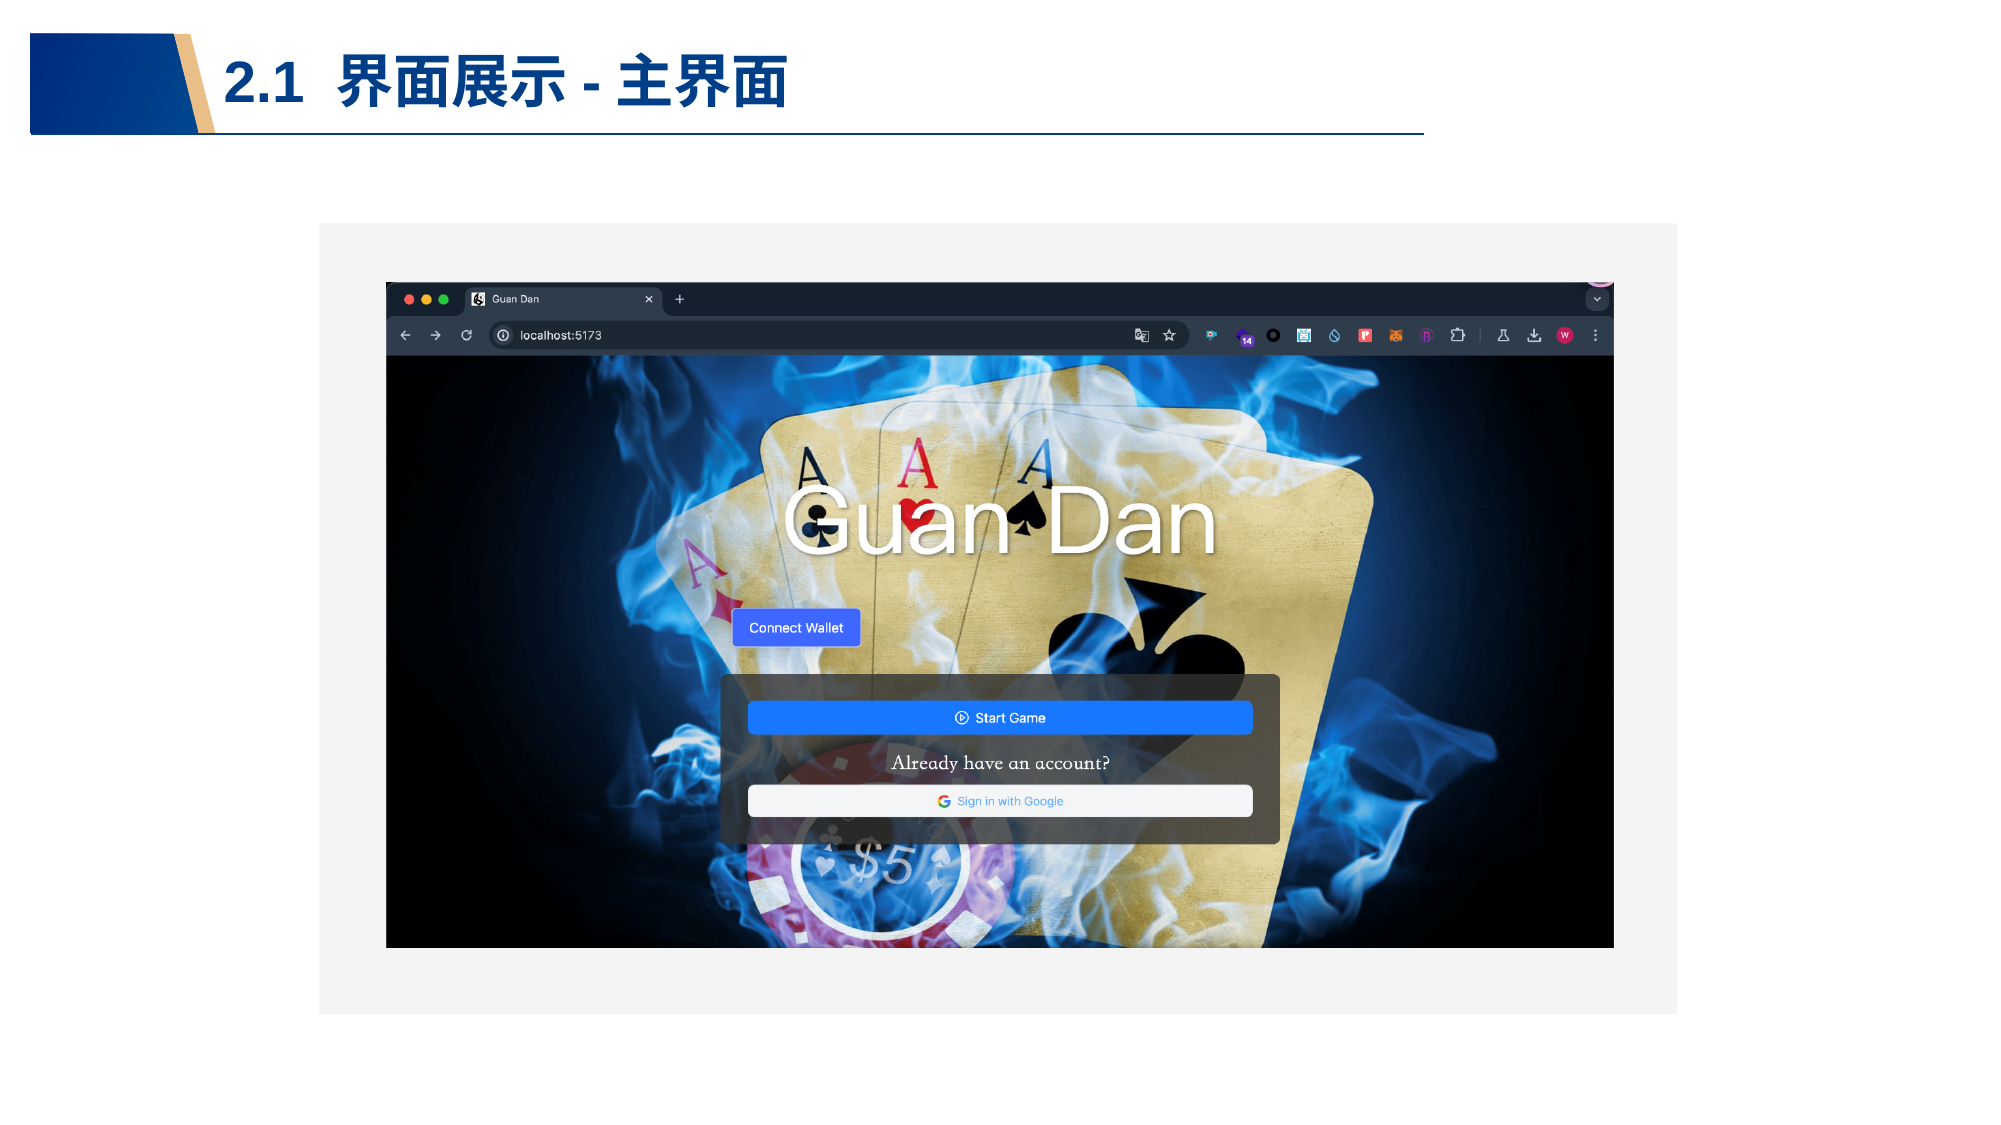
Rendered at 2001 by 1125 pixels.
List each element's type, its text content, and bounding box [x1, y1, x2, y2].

title 2.1 界面展示-主界面 [223, 33, 1677, 133]
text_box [318, 222, 1678, 1015]
